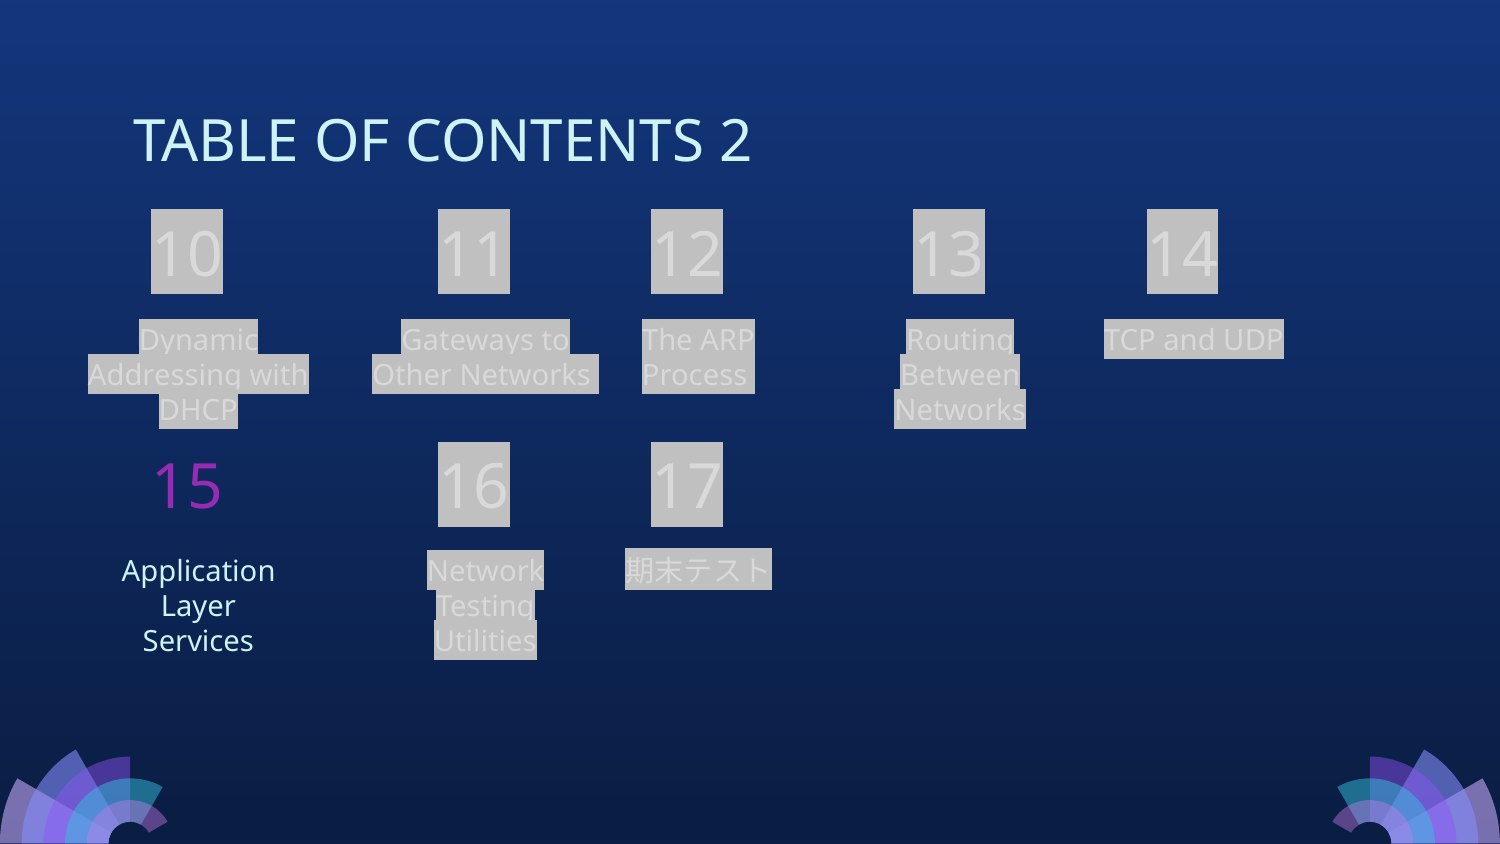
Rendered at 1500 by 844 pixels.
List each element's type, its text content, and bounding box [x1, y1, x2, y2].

subtitle Dynamic Addressing with DHCP [45, 306, 330, 444]
title 10 [97, 219, 278, 283]
title 15 [97, 451, 278, 516]
subtitle Routing Between Networks [816, 306, 1082, 397]
title 14 [1092, 219, 1273, 283]
text_box 17 [597, 451, 778, 516]
title 11 [384, 219, 565, 283]
subtitle Gateways to Other Networks [332, 306, 590, 397]
text_box 期末テスト [570, 537, 805, 623]
subtitle The ARP Process [590, 306, 785, 397]
text_box Application Layer Services [70, 537, 305, 623]
title 13 [858, 219, 1039, 283]
title TABLE OF CONTENTS 2 [118, 88, 1382, 183]
subtitle TCP and UDP [1065, 306, 1300, 422]
text_box 16 [384, 451, 565, 516]
text_box Network Testing Utilities [356, 537, 570, 623]
title 12 [597, 219, 778, 283]
